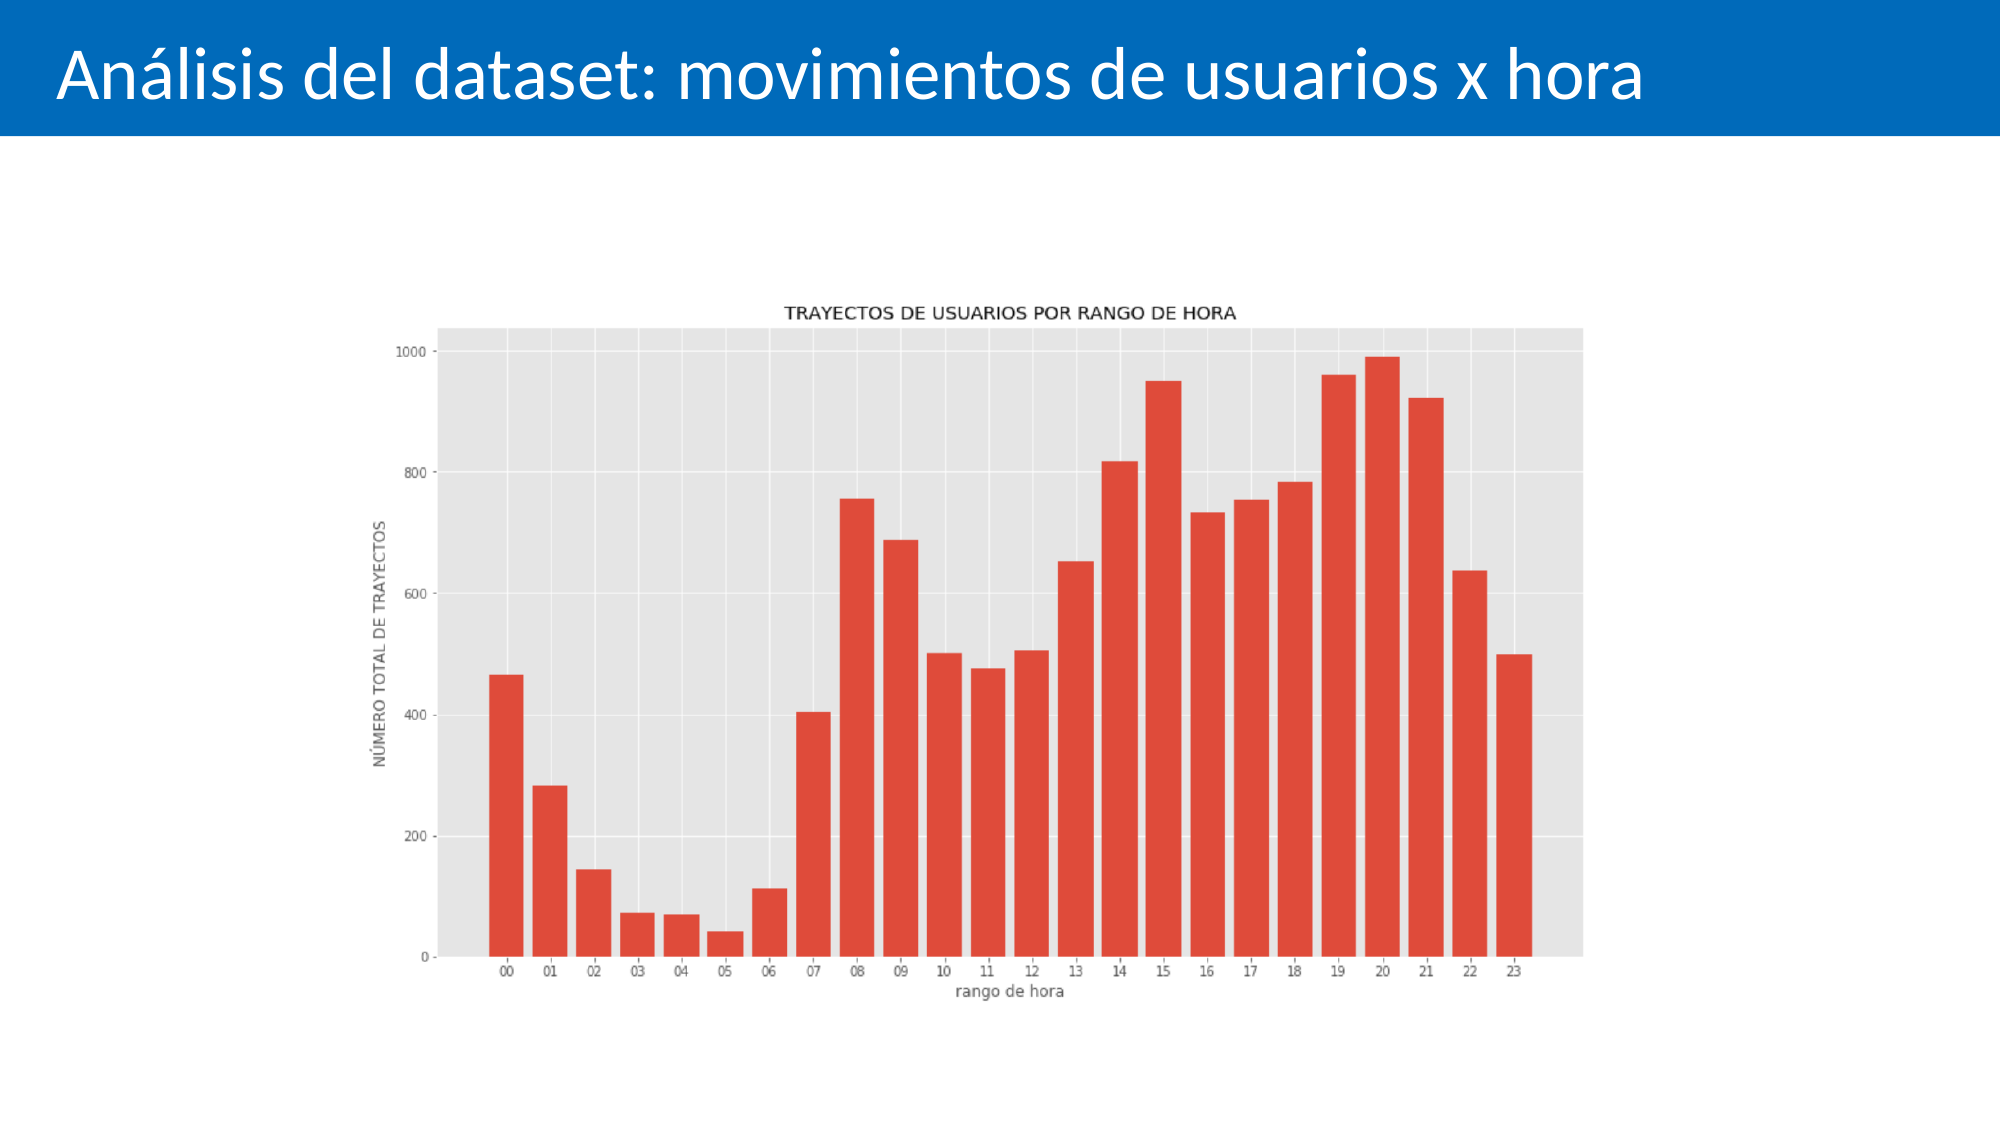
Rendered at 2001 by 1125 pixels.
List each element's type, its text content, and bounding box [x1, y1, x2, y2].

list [364, 299, 1636, 1014]
text_box Análisis del dataset: movimientos de usuarios x hora [41, 27, 1908, 245]
text_box [0, 0, 2000, 138]
